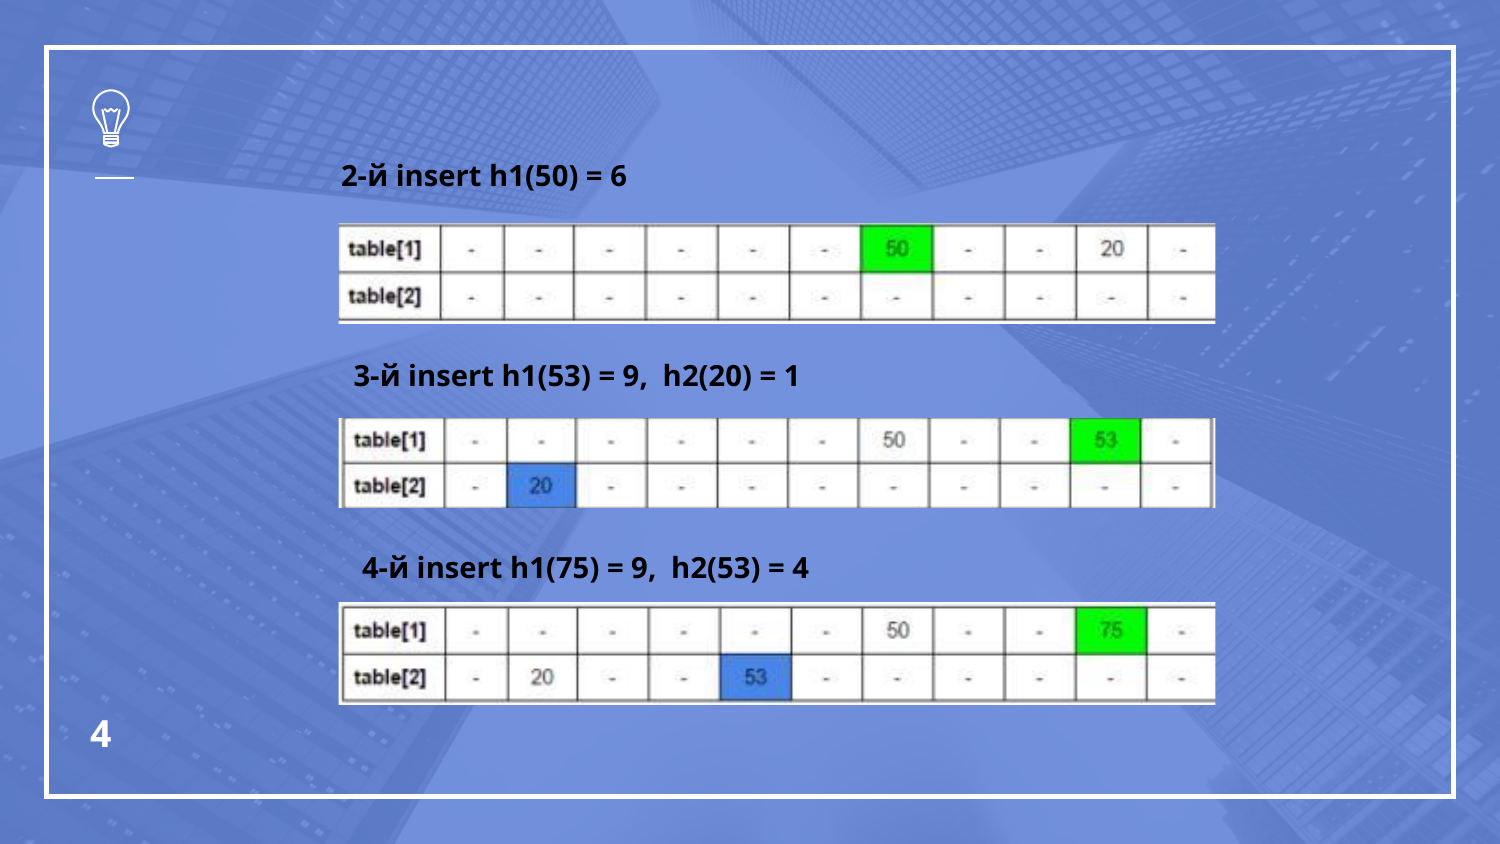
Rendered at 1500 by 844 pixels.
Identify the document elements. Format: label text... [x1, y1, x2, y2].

text_box 2-й insert h1(50) = 6 [325, 142, 734, 204]
slide_number ‹#› [75, 687, 165, 777]
picture [338, 417, 1216, 508]
text_box 4-й insert h1(75) = 9, h2(53) = 4 [347, 534, 996, 596]
text_box 3-й insert h1(53) = 9, h2(20) = 1 [338, 342, 988, 404]
picture [338, 223, 1216, 324]
picture [338, 602, 1216, 705]
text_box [92, 90, 129, 147]
